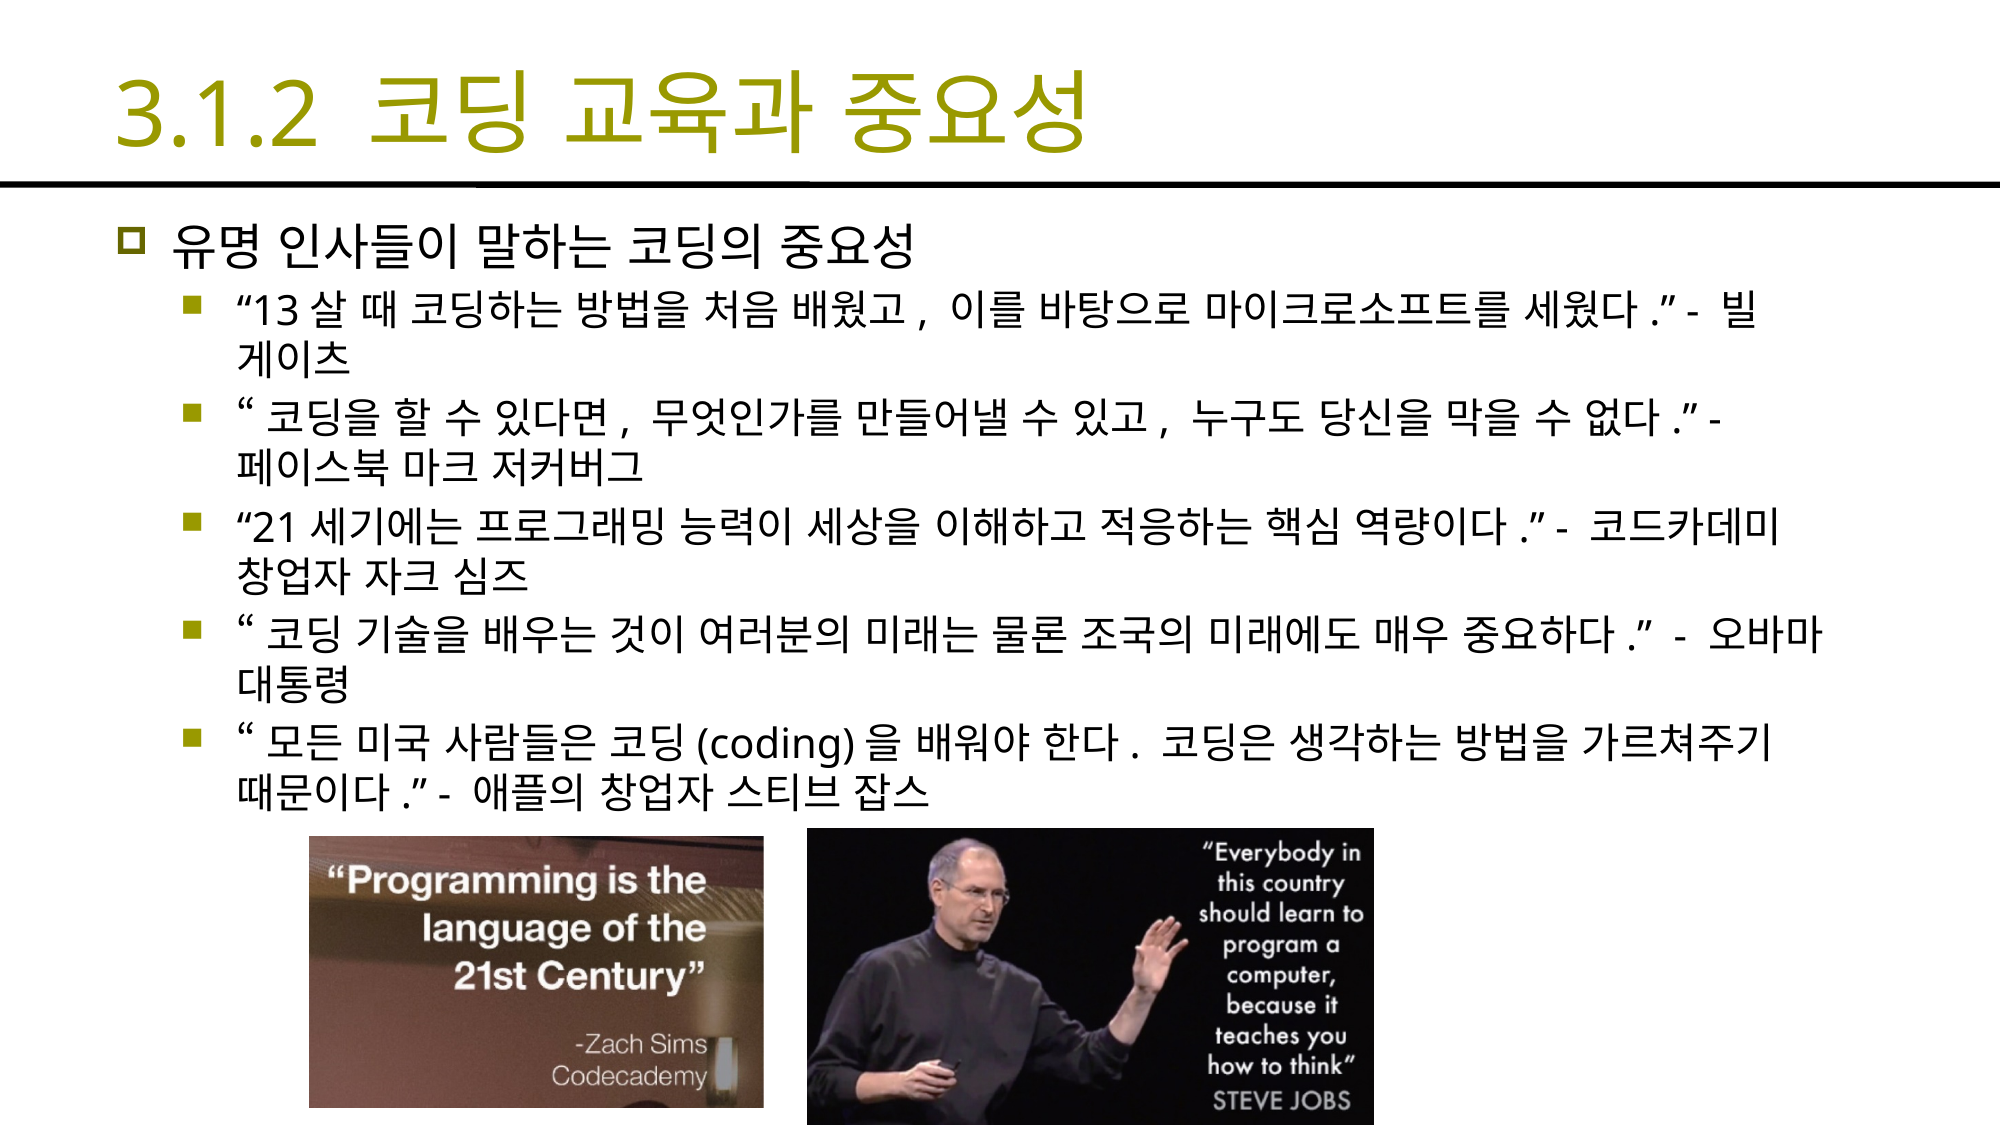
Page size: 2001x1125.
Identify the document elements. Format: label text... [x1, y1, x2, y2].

picture [309, 836, 764, 1109]
title 3.1.2 코딩 교육과 중요성 [99, 45, 1900, 173]
list 유명 인사들이 말하는 코딩의 중요성 “13살 때 코딩하는 방법을 처음 배웠고, 이를 바탕으로 마이크로소프트를 세웠다.” - 빌 게이츠 “코딩을 할 수 있다면, 무엇인가를 만들어낼 수 있고, 누구도 당신을 막을 수 없다.” - 페이스북 마크 저커버그 “21세기에는 프로그래밍 능력이 세상을 이해하고 적응하는 핵심 역량이다.” - 코드카데미 창업자 자크 심즈 “코딩 기술을 배우는 것이 여러분의 미래는 물론 조국의 미래에도 매우 중요하다.” - 오바마 대통령 “모든 미국 사람들은 코딩(coding)을 배워야 한다. 코딩은 생각하는 방법을 가르쳐주기 때문이다.” - 애플의 창업자 스티브 잡스 [99, 208, 1900, 1006]
picture [806, 828, 1375, 1125]
